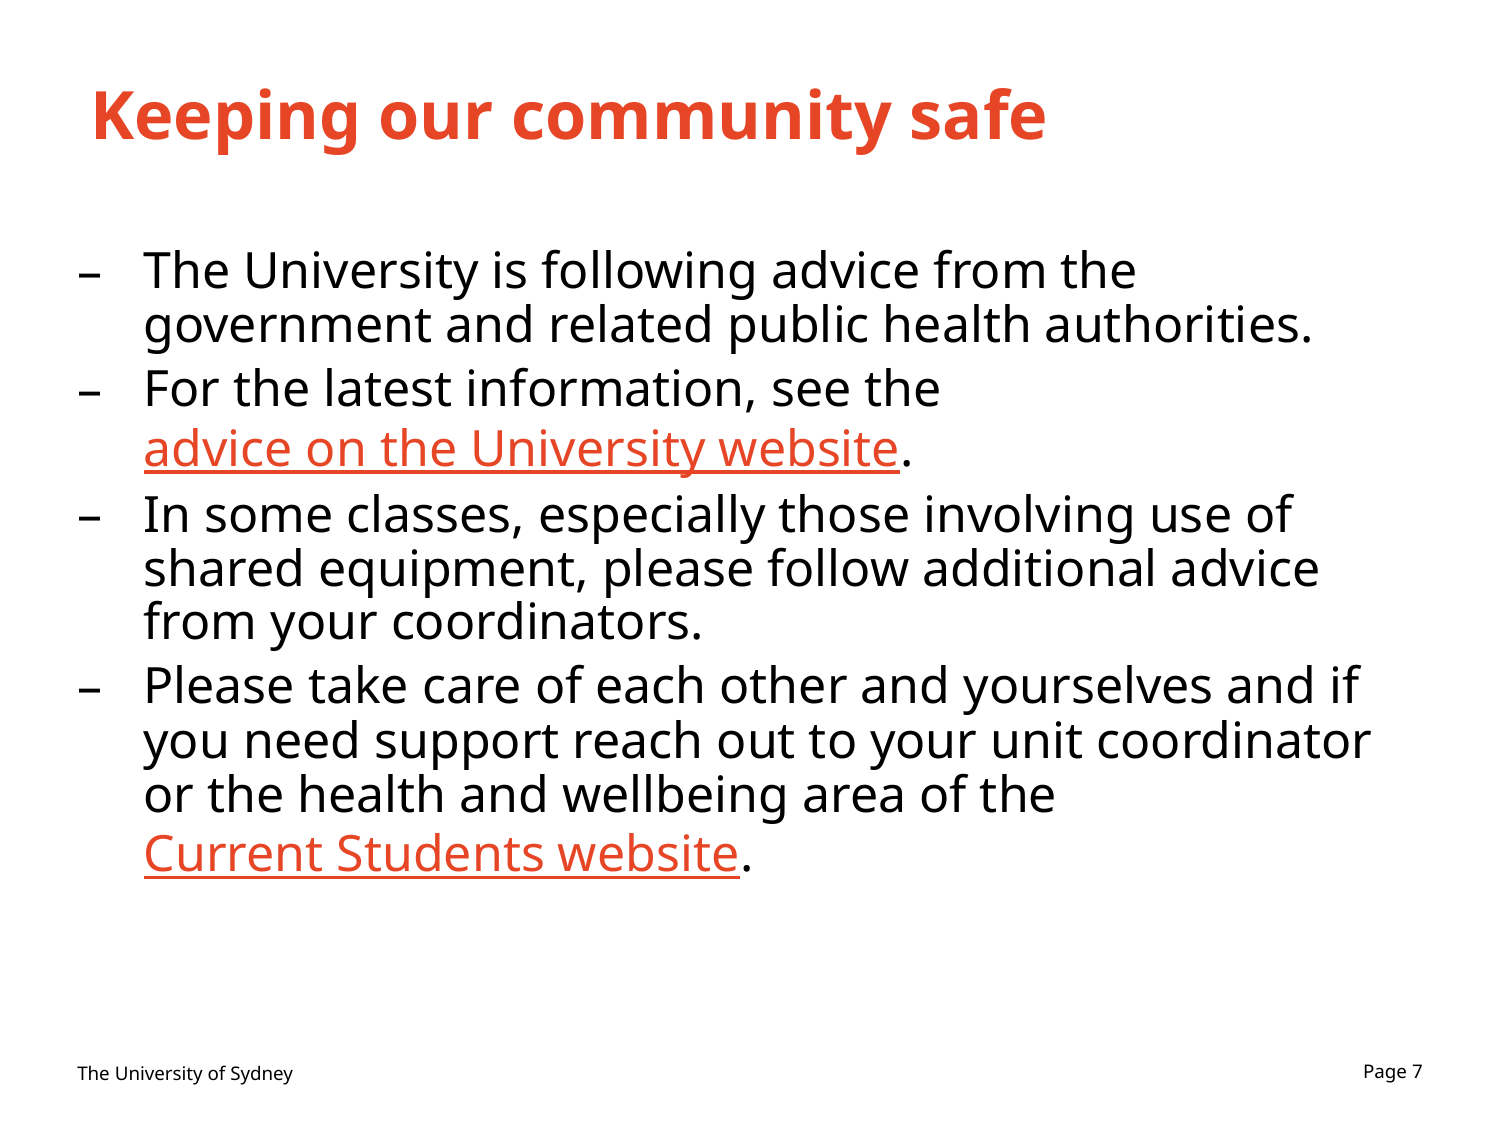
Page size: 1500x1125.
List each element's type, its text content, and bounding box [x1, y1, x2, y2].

title Keeping our community safe [75, 19, 1425, 207]
text_box The University is following advice from the government and related public health authorities. For the latest information, see the advice on the University website. In some classes, especially those involving use of shared equipment, please follow additional advice from your coordinators. Please take care of each other and yourselves and if you need support reach out to your unit coordinator or the health and wellbeing area of the Current Students website. [63, 238, 1414, 923]
